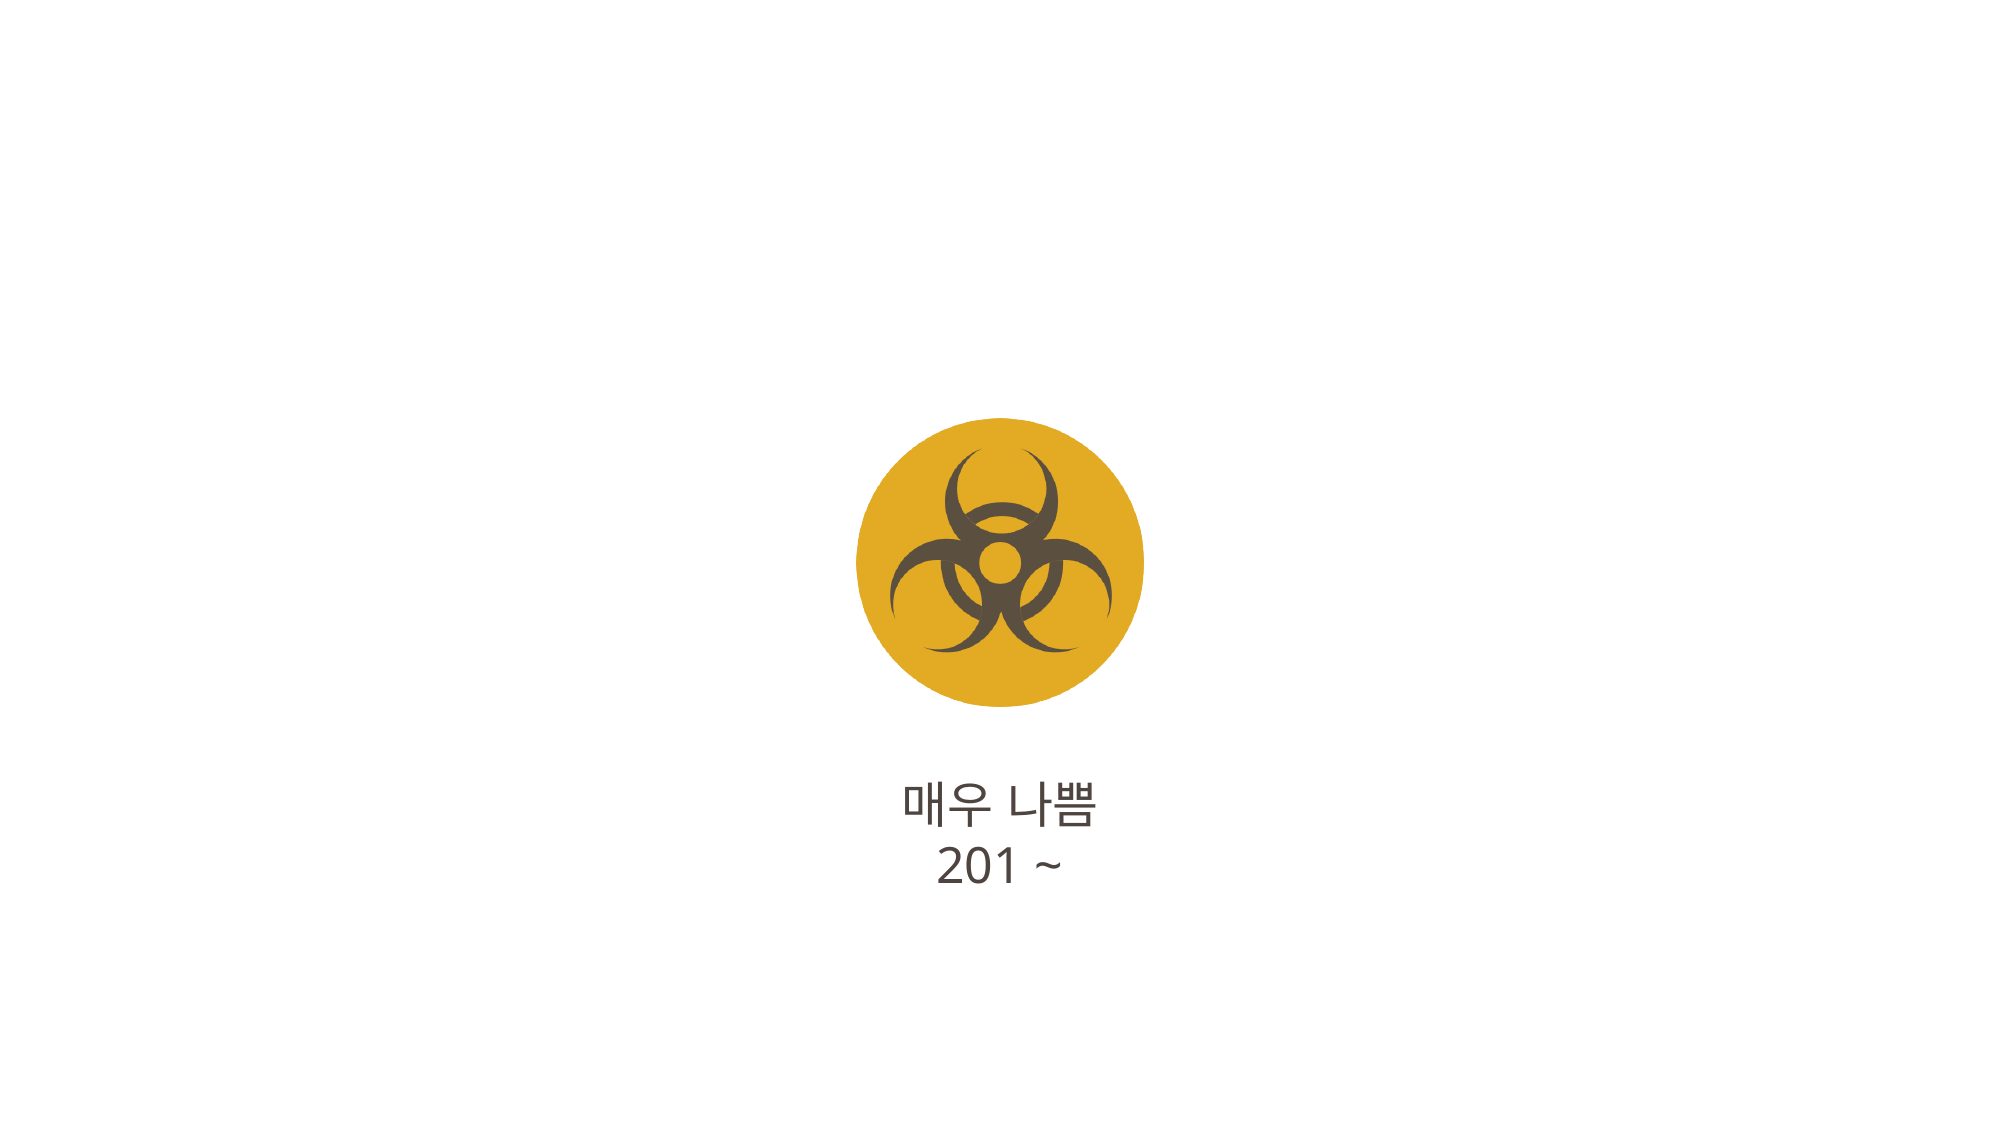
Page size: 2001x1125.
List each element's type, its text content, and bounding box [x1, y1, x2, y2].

text_box 매우 나쁨 201 ~ [886, 765, 1114, 901]
picture [855, 418, 1144, 707]
